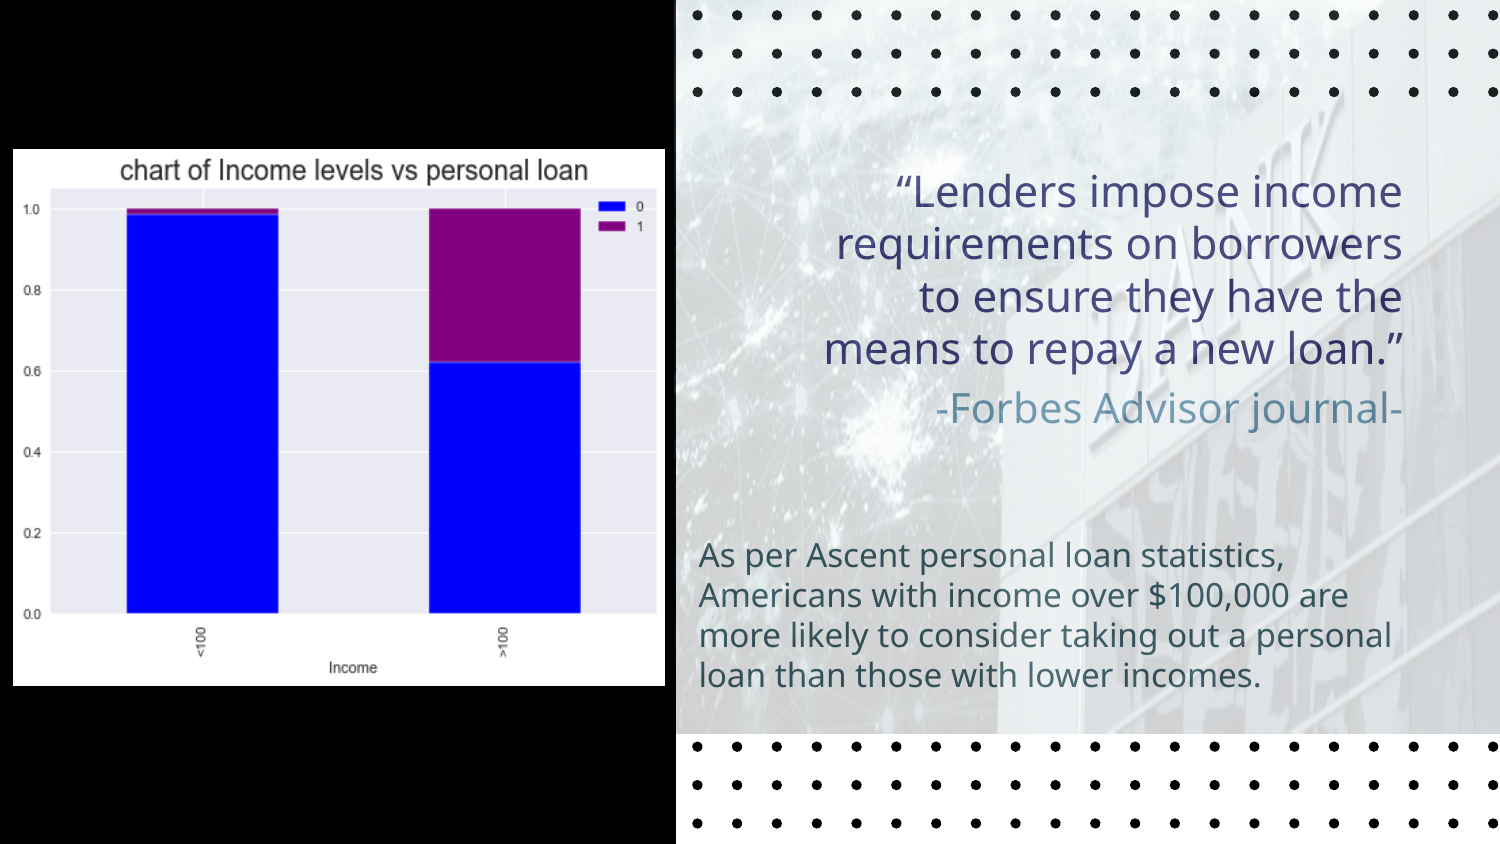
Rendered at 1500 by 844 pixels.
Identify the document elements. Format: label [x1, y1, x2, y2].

text_box [672, 0, 1500, 736]
picture [13, 148, 665, 686]
